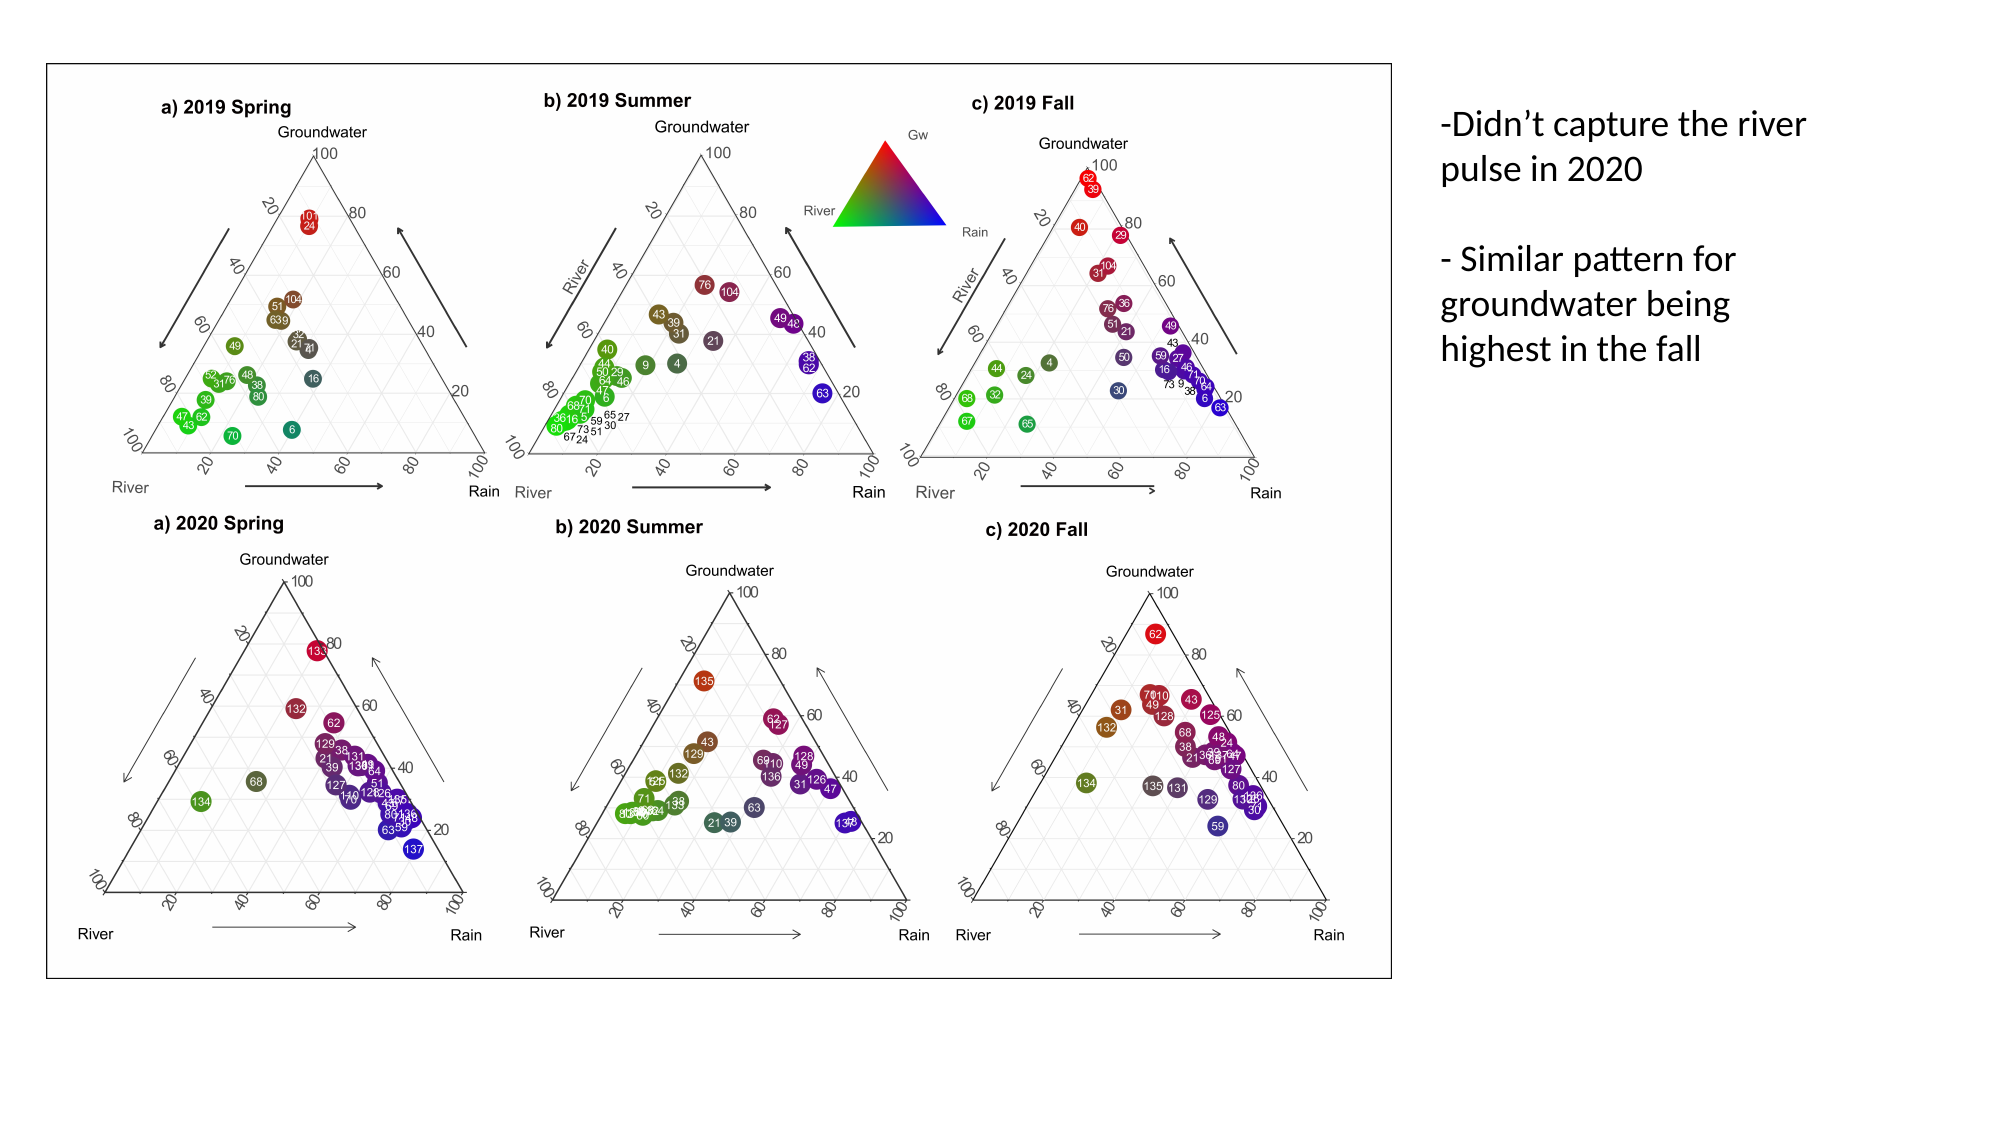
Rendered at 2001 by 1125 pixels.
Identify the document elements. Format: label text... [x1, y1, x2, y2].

picture [46, 63, 1392, 979]
text_box -Didn’t capture the river pulse in 2020 - Similar pattern for groundwater being highest in the fall [1425, 91, 1846, 421]
